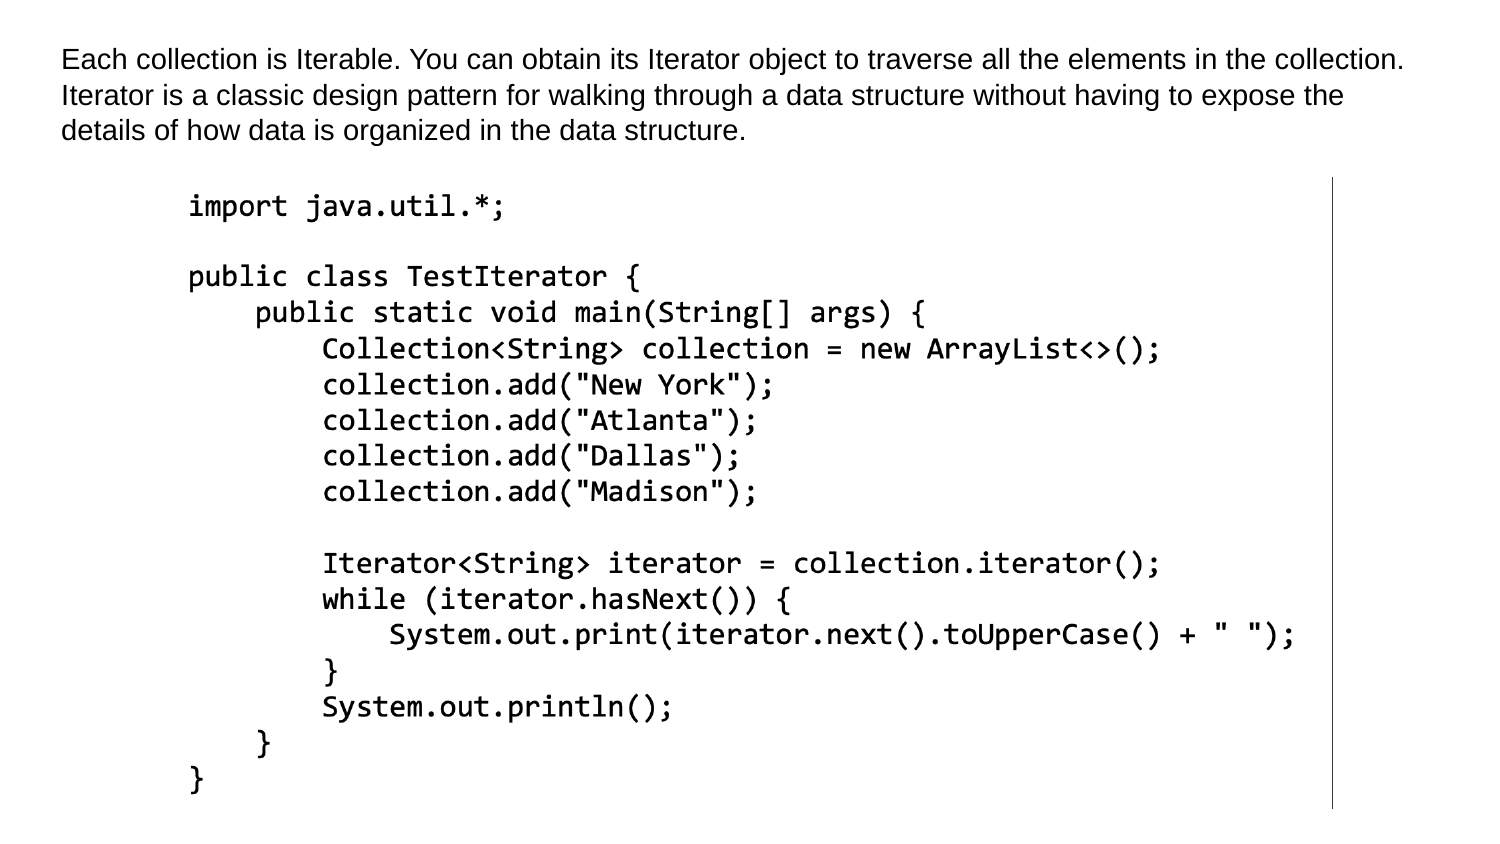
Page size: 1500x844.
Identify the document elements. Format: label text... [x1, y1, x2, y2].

picture [167, 177, 1333, 809]
text_box Each collection is Iterable. You can obtain its Iterator object to traverse all the elements in the collection. Iterator is a classic design pattern for walking through a data structure without having to expose the details of how data is organized in the data structure. [46, 25, 1426, 161]
